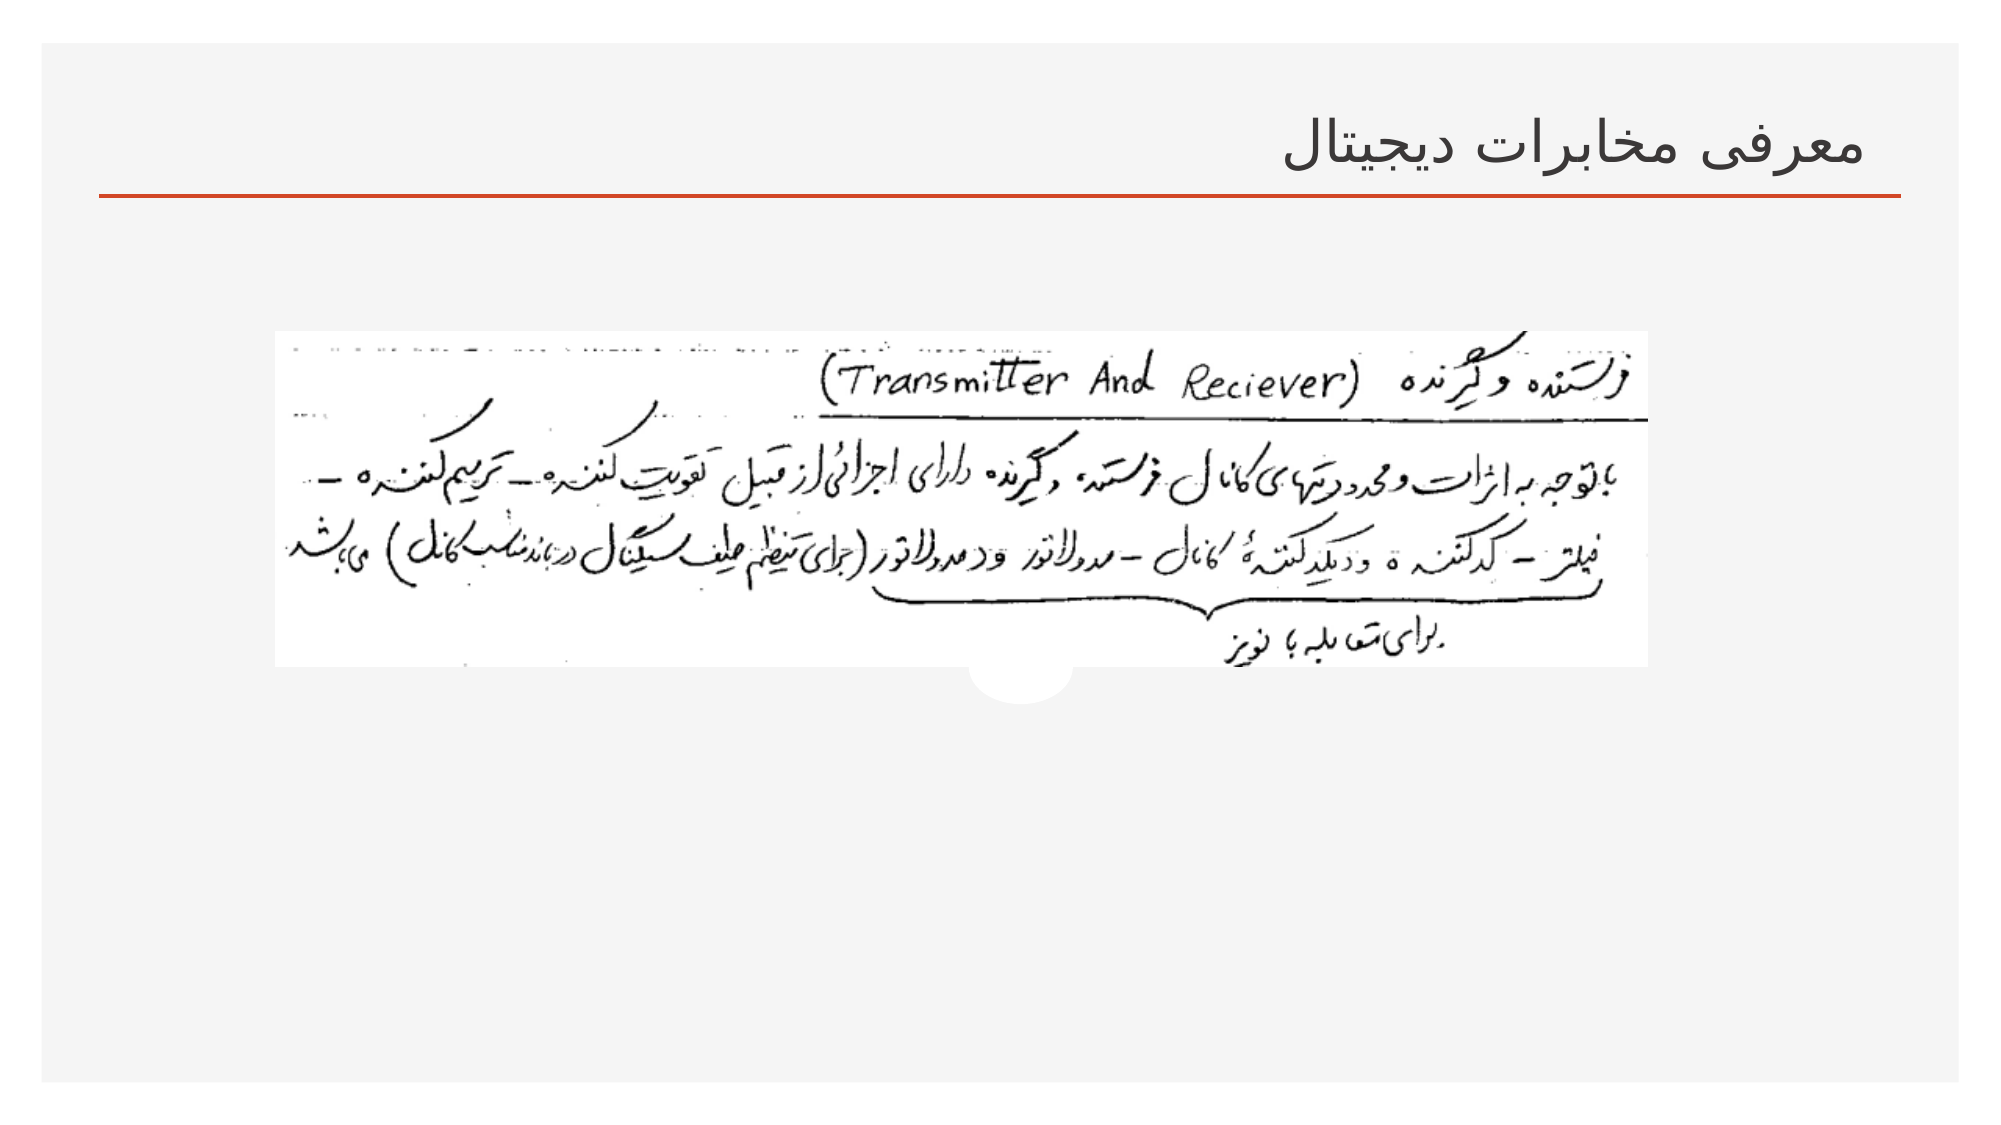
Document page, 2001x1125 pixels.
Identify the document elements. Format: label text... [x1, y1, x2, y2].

title معرفی مخابرات دیجیتال [754, 77, 1883, 182]
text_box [275, 331, 1648, 705]
